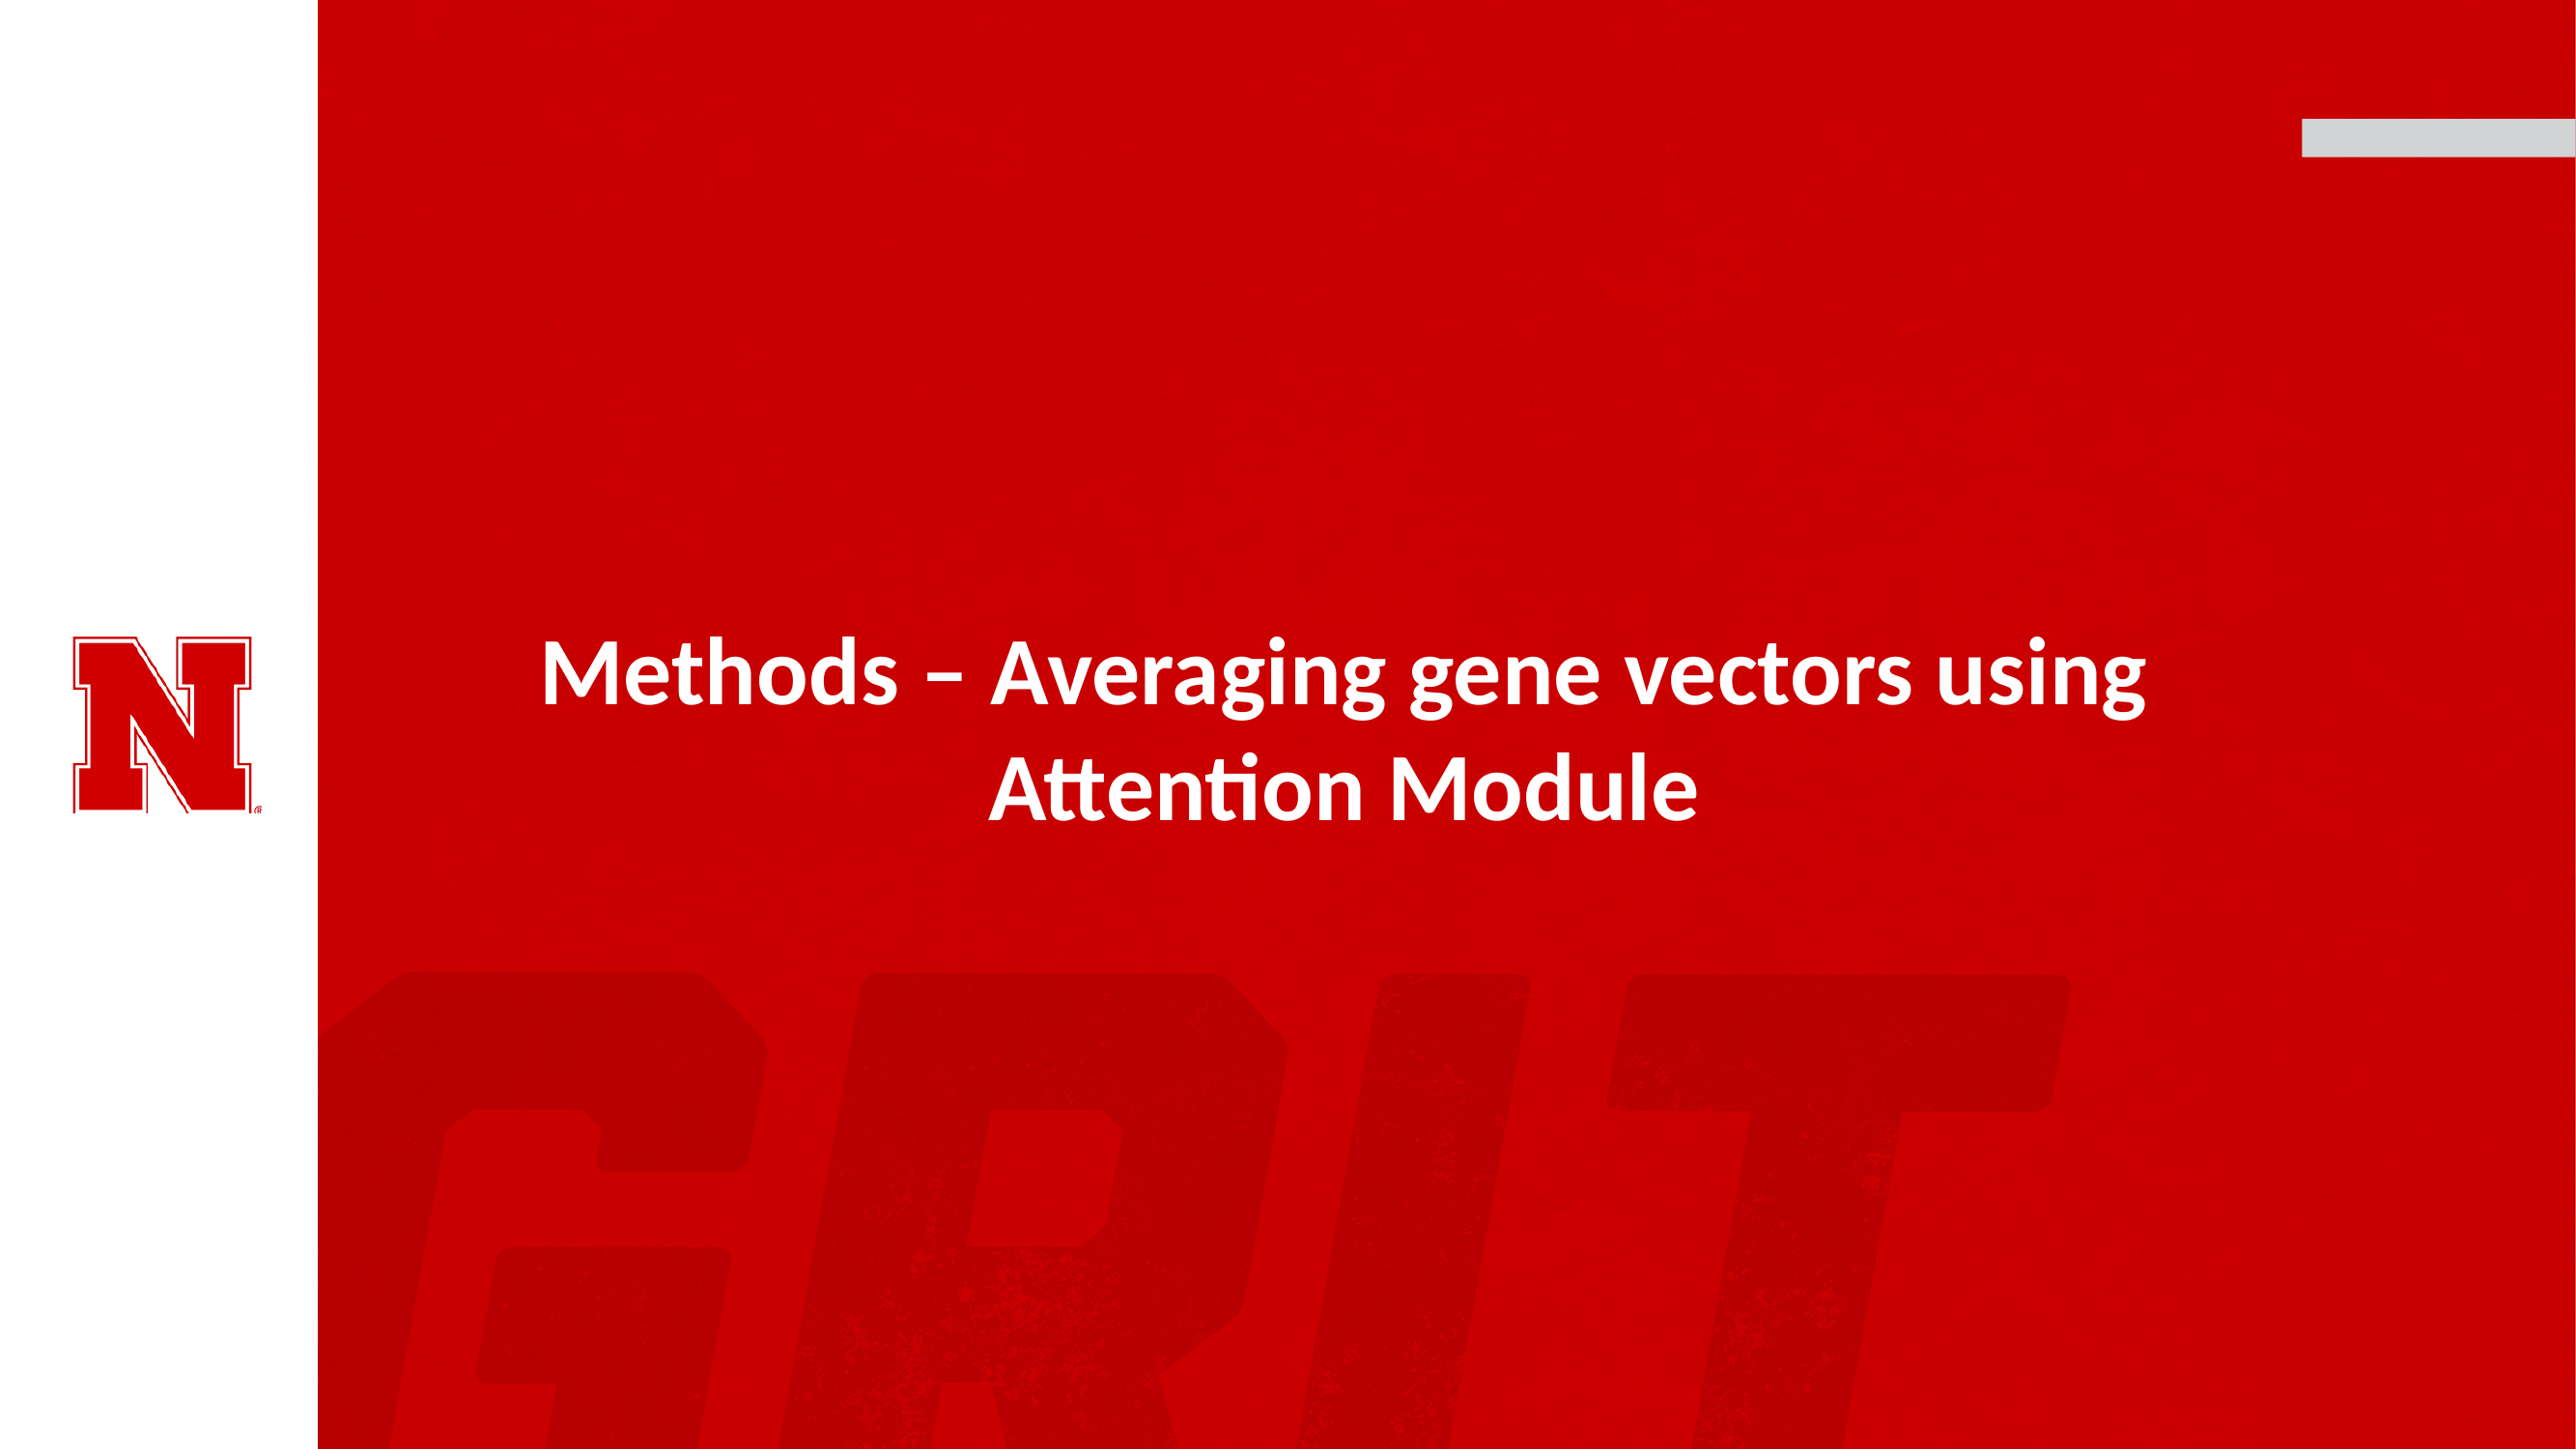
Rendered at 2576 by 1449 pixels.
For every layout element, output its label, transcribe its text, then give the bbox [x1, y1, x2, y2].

list Methods – Averaging gene vectors using Attention Module [406, 651, 2282, 797]
picture [318, 0, 2576, 1449]
